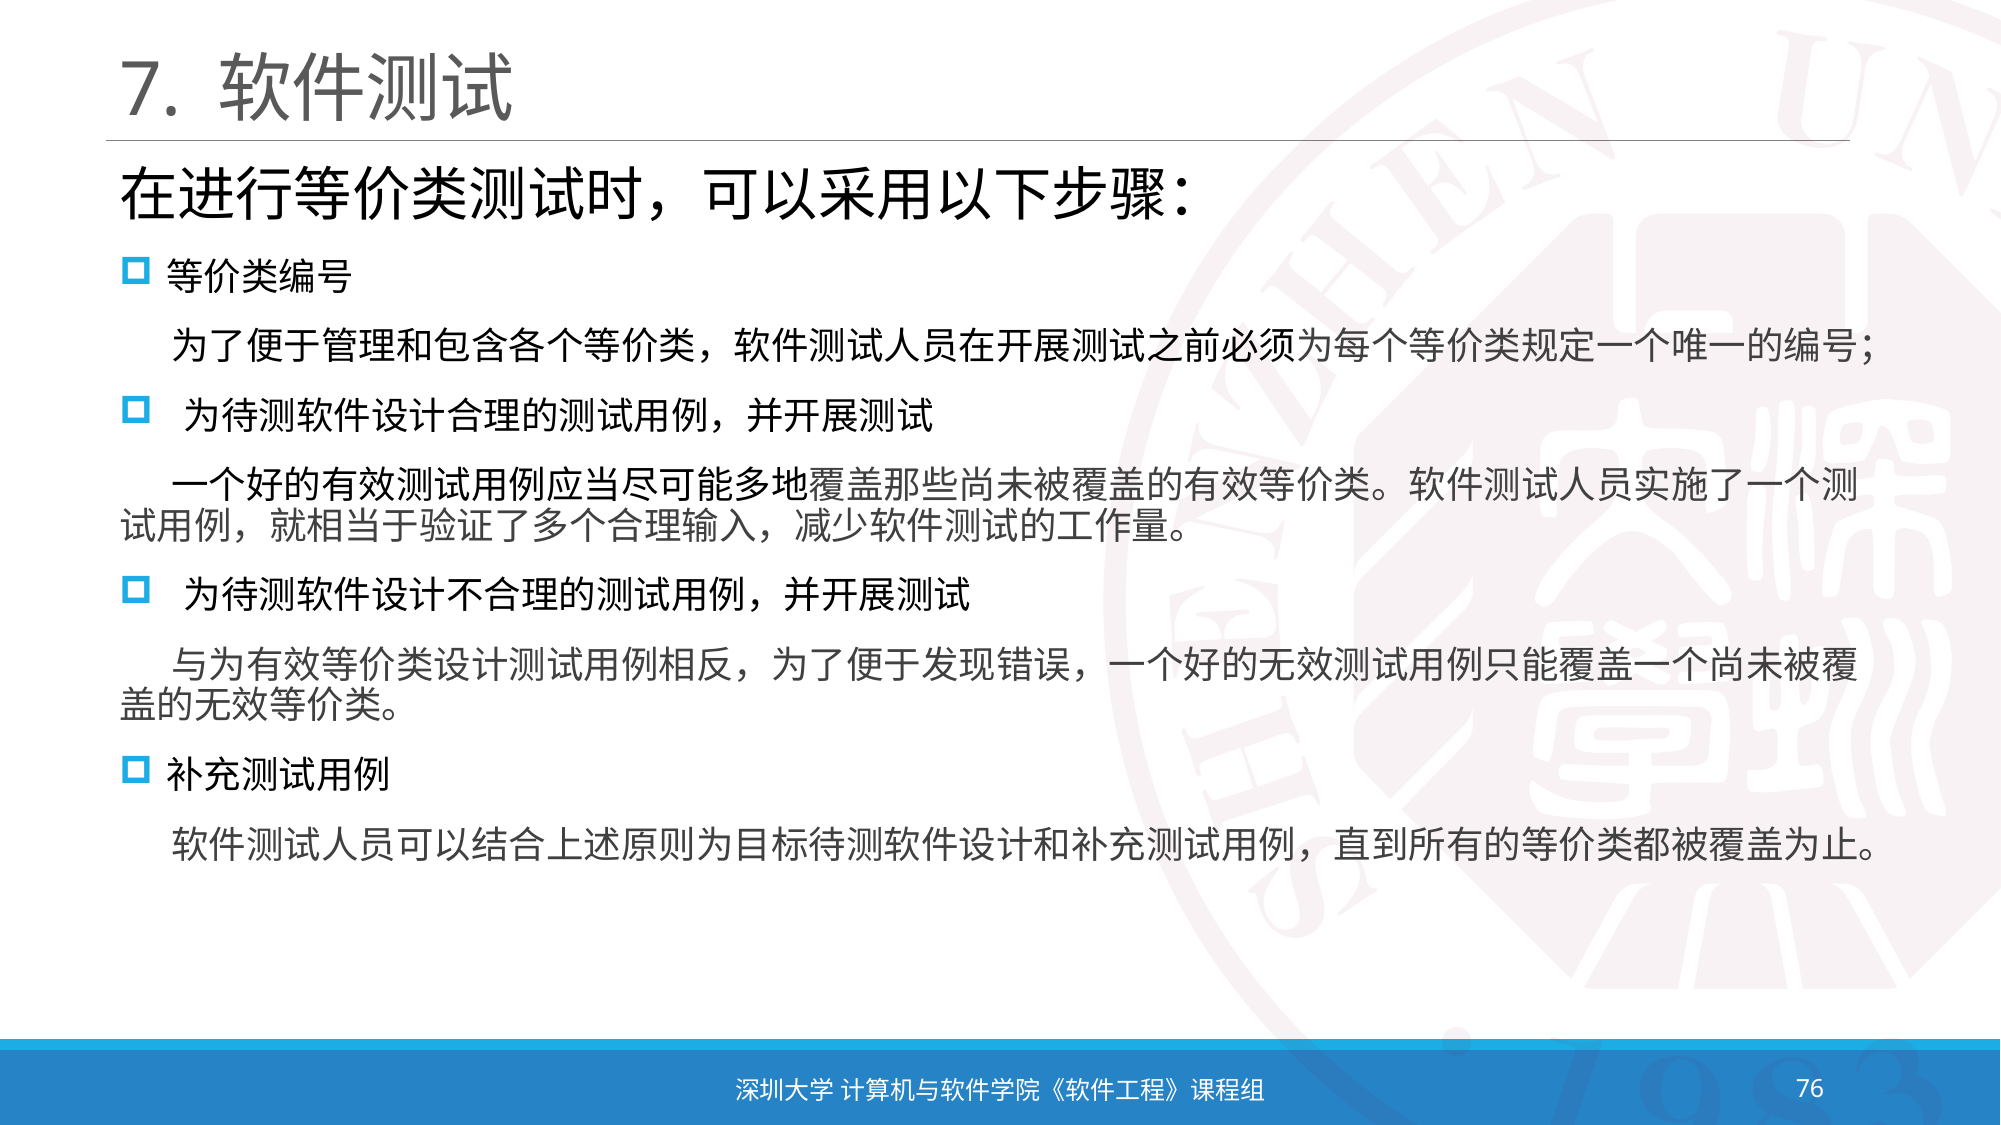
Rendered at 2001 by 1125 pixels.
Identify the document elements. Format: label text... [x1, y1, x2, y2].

title 7. 软件测试 [104, 0, 1856, 139]
list 在进行等价类测试时，可以采用以下步骤： 等价类编号 为了便于管理和包含各个等价类，软件测试人员在开展测试之前必须为每个等价类规定一个唯一的编号； 为待测软件设计合理的测试用例，并开展测试 一个好的有效测试用例应当尽可能多地覆盖那些尚未被覆盖的有效等价类。软件测试人员实施了一个测试用例，就相当于验证了多个合理输入，减少软件测试的工作量。 为待测软件设计不合理的测试用例，并开展测试 与为有效等价类设计测试用例相反，为了便于发现错误，一个好的无效测试用例只能覆盖一个尚未被覆盖的无效等价类。 补充测试用例 软件测试人员可以结合上述原则为目标待测软件设计和补充测试用例，直到所有的等价类都被覆盖为止。 [104, 158, 1878, 1008]
footer 深圳大学 计算机与软件学院《软件工程》课程组 [604, 1059, 1396, 1120]
slide_number 76 [1624, 1059, 1840, 1120]
